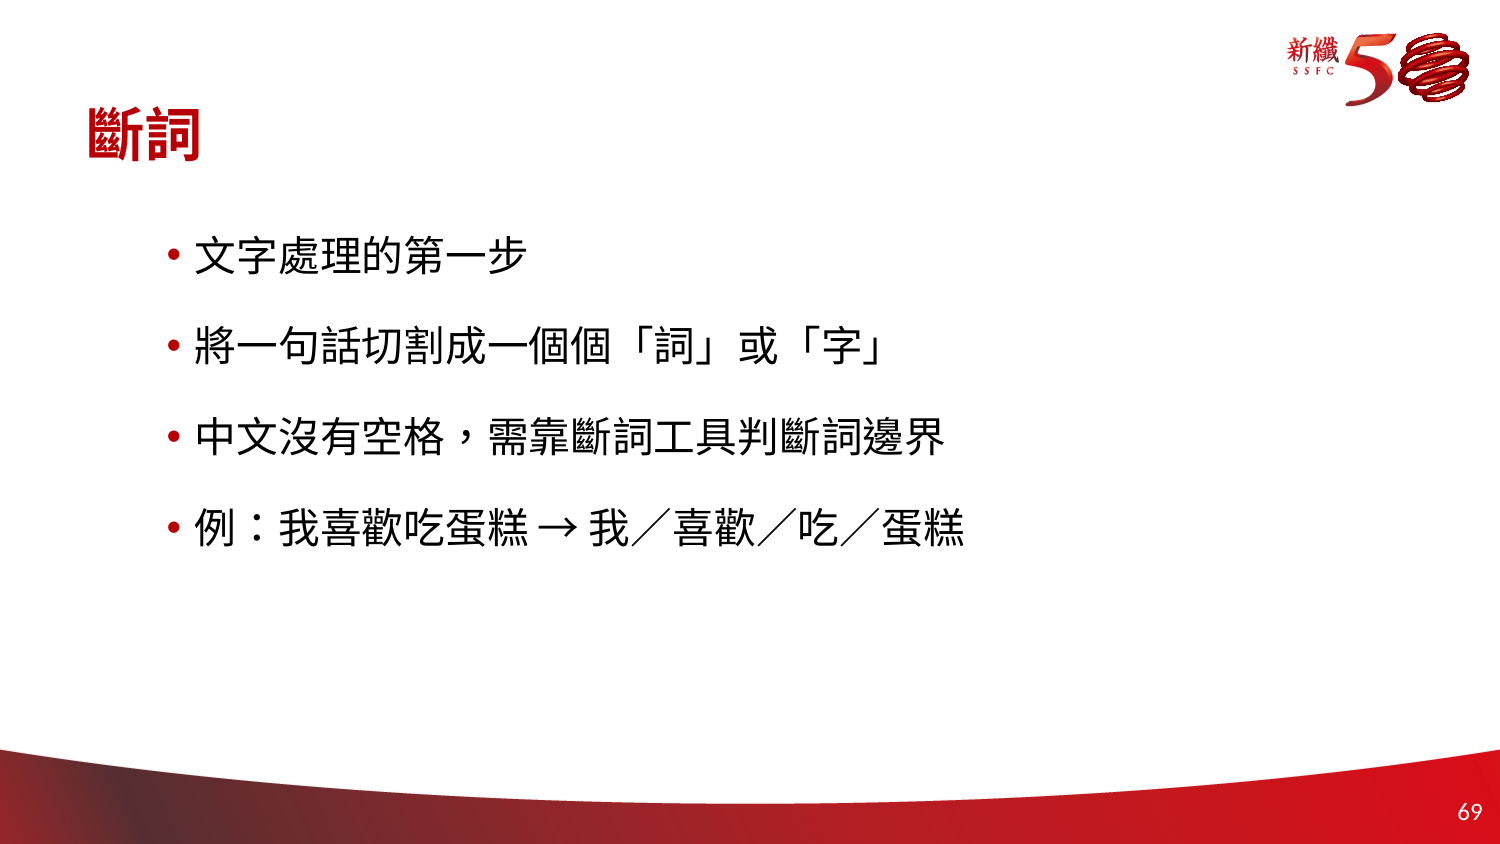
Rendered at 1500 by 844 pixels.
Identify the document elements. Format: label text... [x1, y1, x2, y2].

title 斷詞 [75, 67, 1426, 209]
list 文字處理的第一步 將一句話切割成一個個「詞」或「字」 中文沒有空格，需靠斷詞工具判斷詞邊界 例：我喜歡吃蛋糕 → 我／喜歡／吃／蛋糕 [75, 196, 1425, 653]
picture [0, 0, 1500, 844]
slide_number 68 [1156, 788, 1495, 833]
